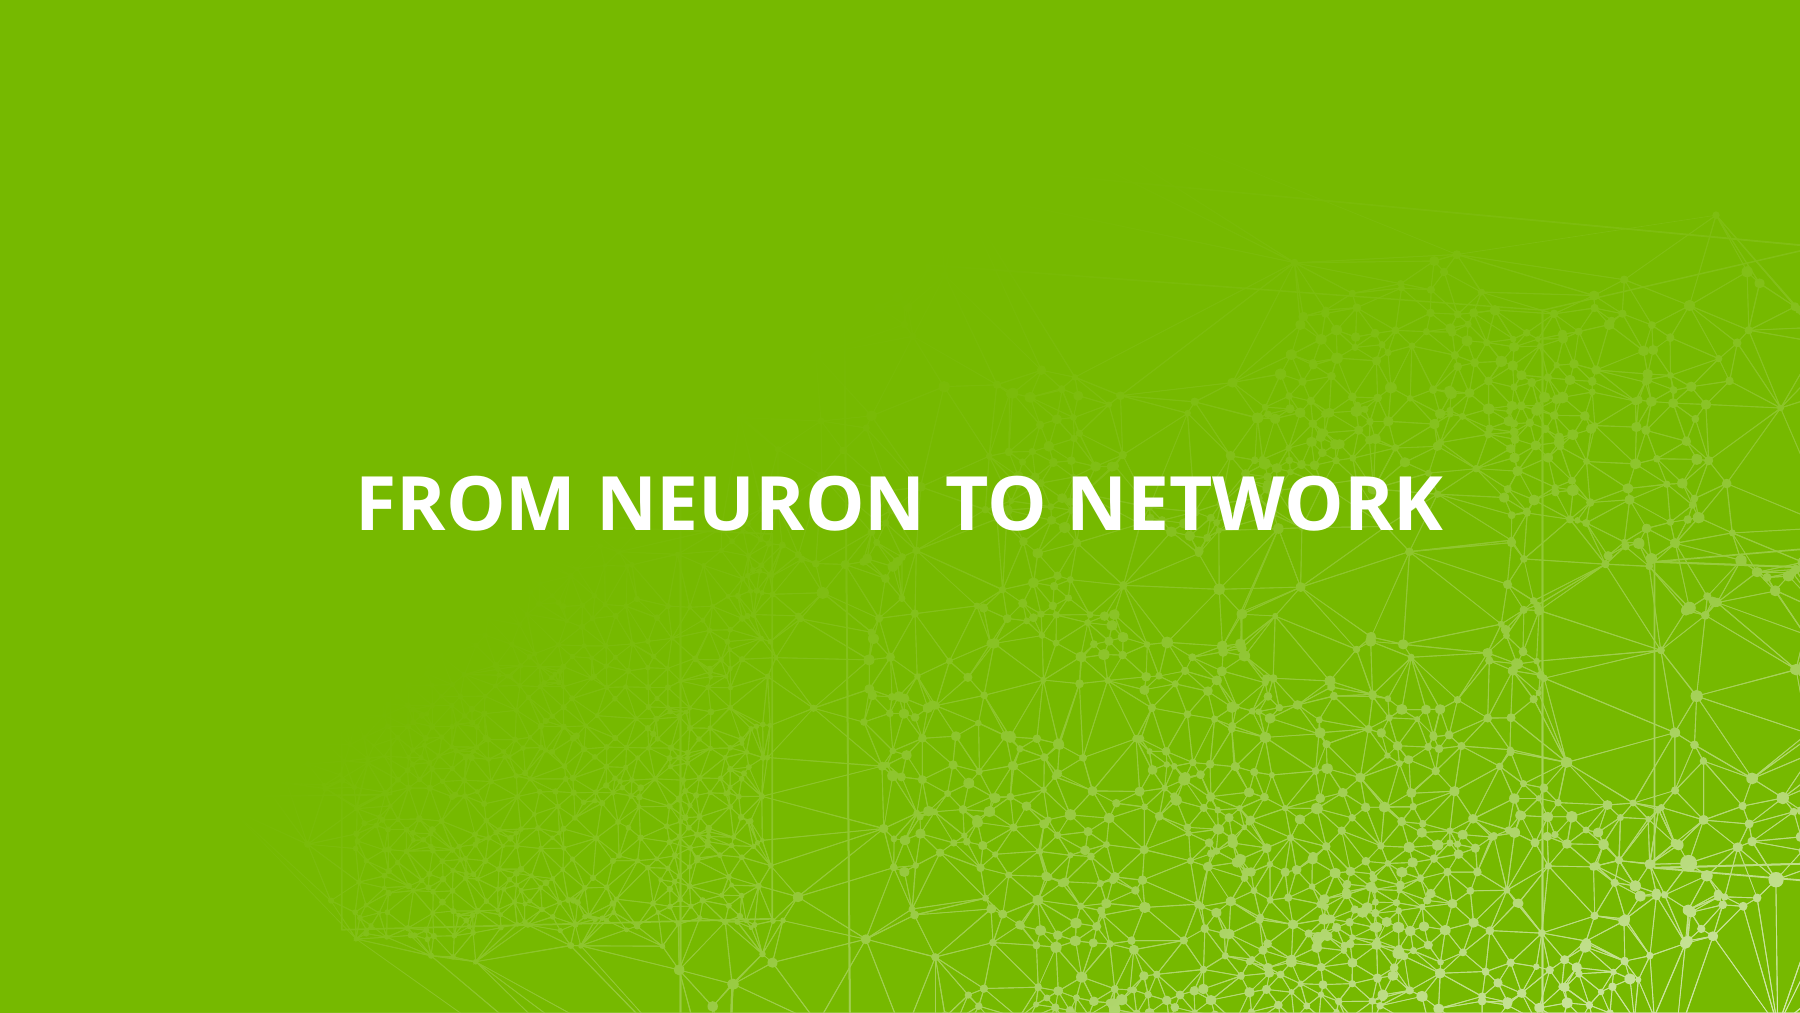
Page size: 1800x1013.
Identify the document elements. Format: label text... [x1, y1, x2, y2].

title FROM NEURON TO NETWORK [81, 457, 1719, 555]
